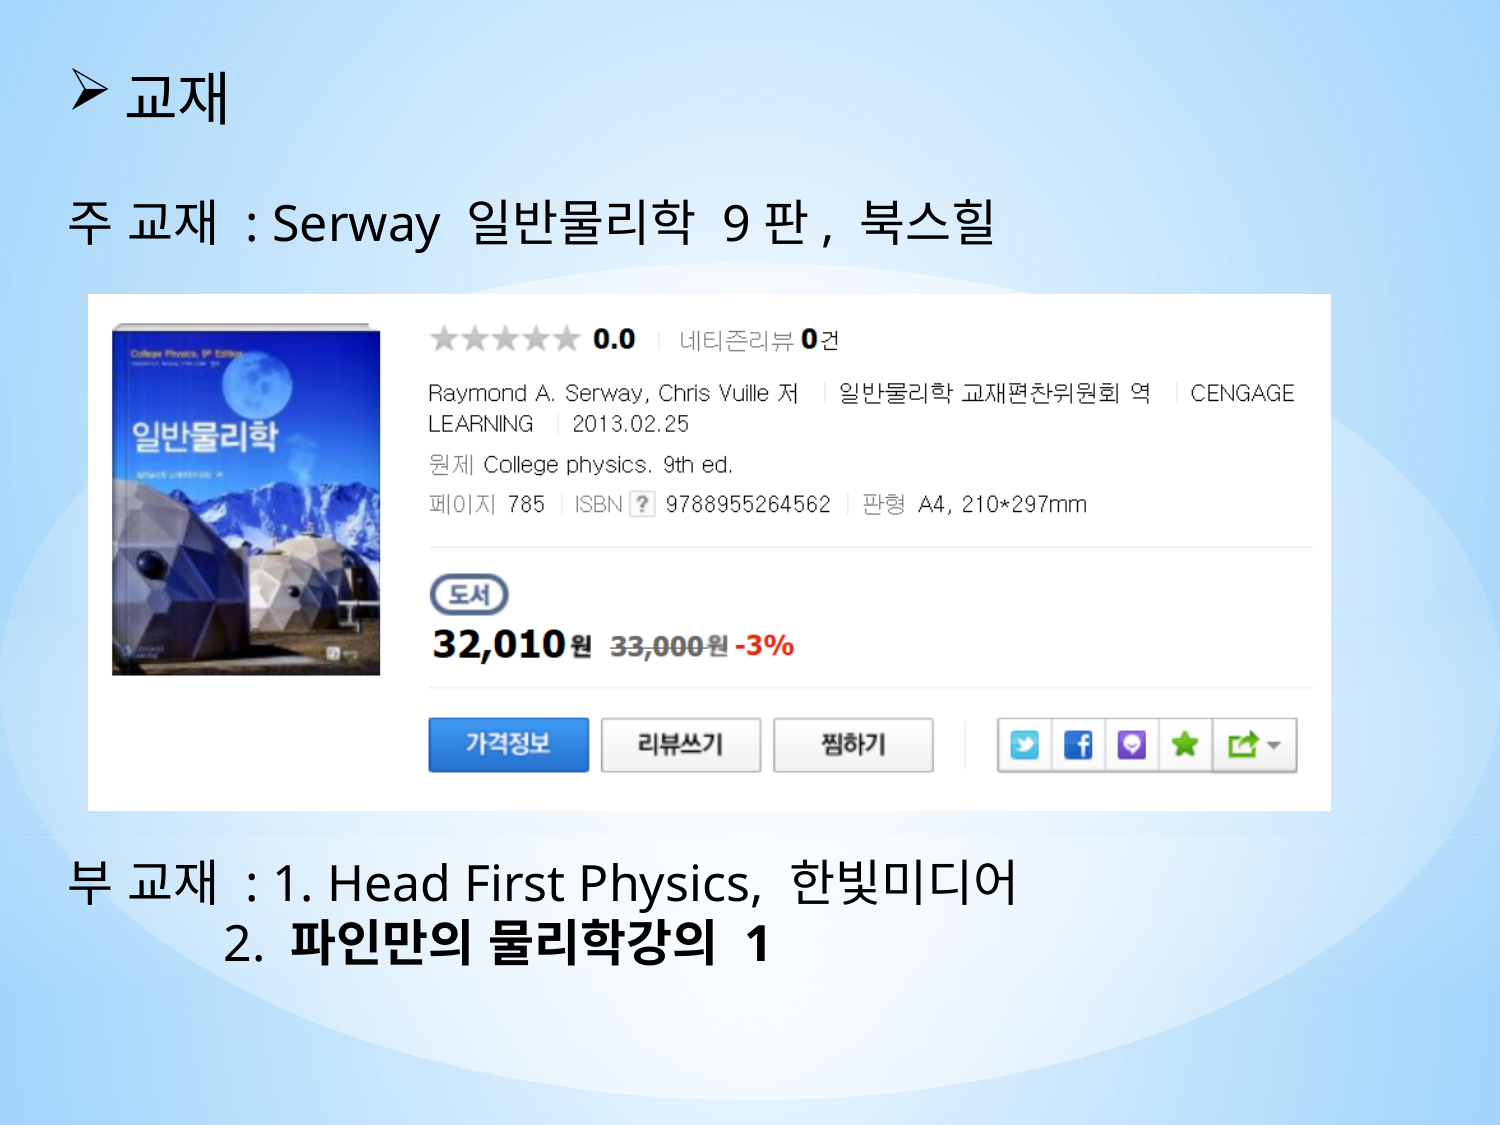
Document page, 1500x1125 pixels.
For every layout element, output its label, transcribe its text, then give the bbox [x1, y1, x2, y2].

picture [88, 293, 1331, 811]
text_box 교재 주 교재 : Serway 일반물리학 9판, 북스힐 부 교재 : 1. Head First Physics, 한빛미디어 2. 파인만의 물리학강의 1 [53, 54, 1436, 980]
